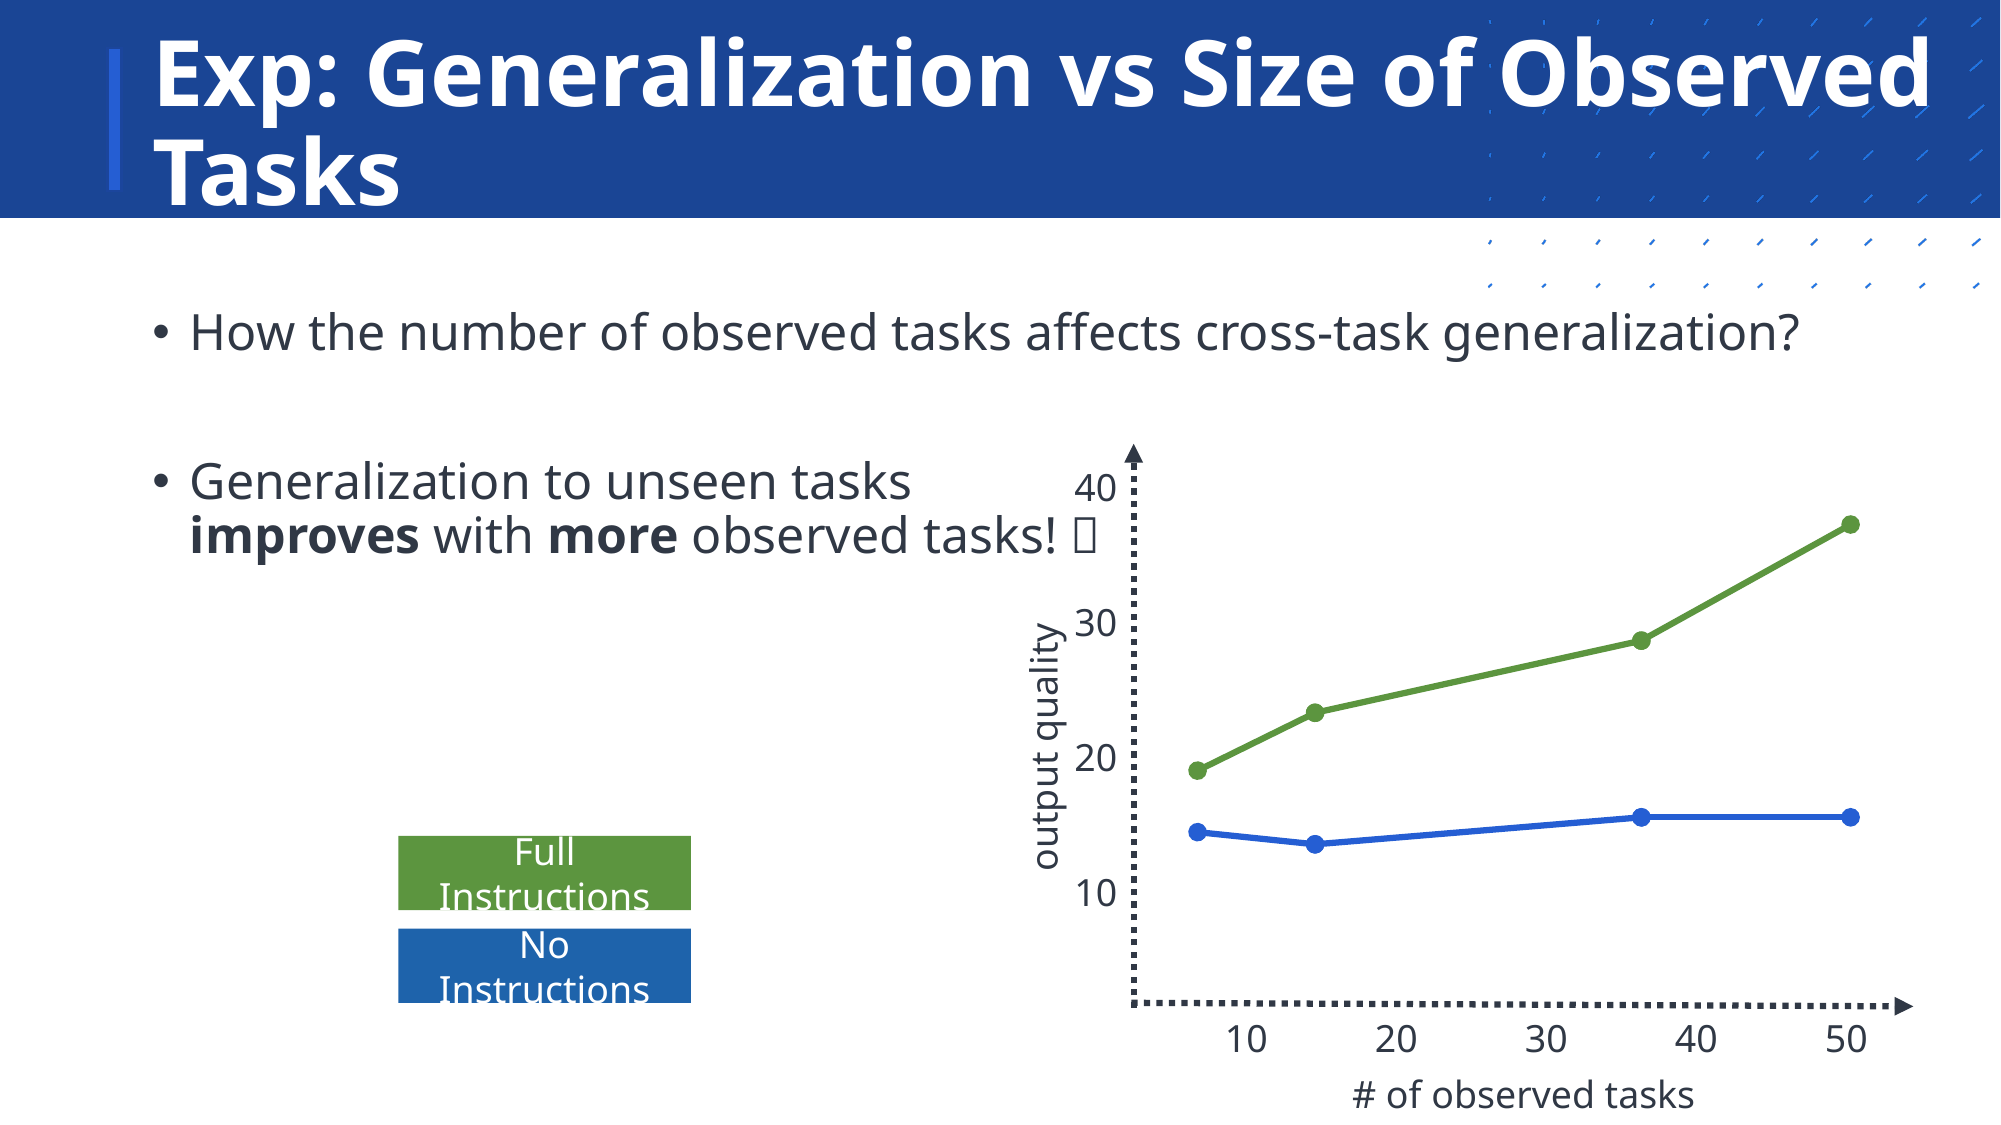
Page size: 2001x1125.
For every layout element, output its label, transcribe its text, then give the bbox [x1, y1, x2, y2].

text_box No Instructions [397, 928, 692, 1004]
text_box [1809, 984, 1950, 1123]
picture [1487, 0, 2000, 289]
title Exp: Generalization vs Size of Observed Tasks [137, 47, 1974, 206]
text_box Full Instructions [397, 835, 692, 911]
list How the number of observed tasks affects cross-task generalization? Generalization to unseen tasks improves with more observed tasks! 🔥 [137, 299, 1898, 796]
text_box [1012, 317, 1914, 1114]
